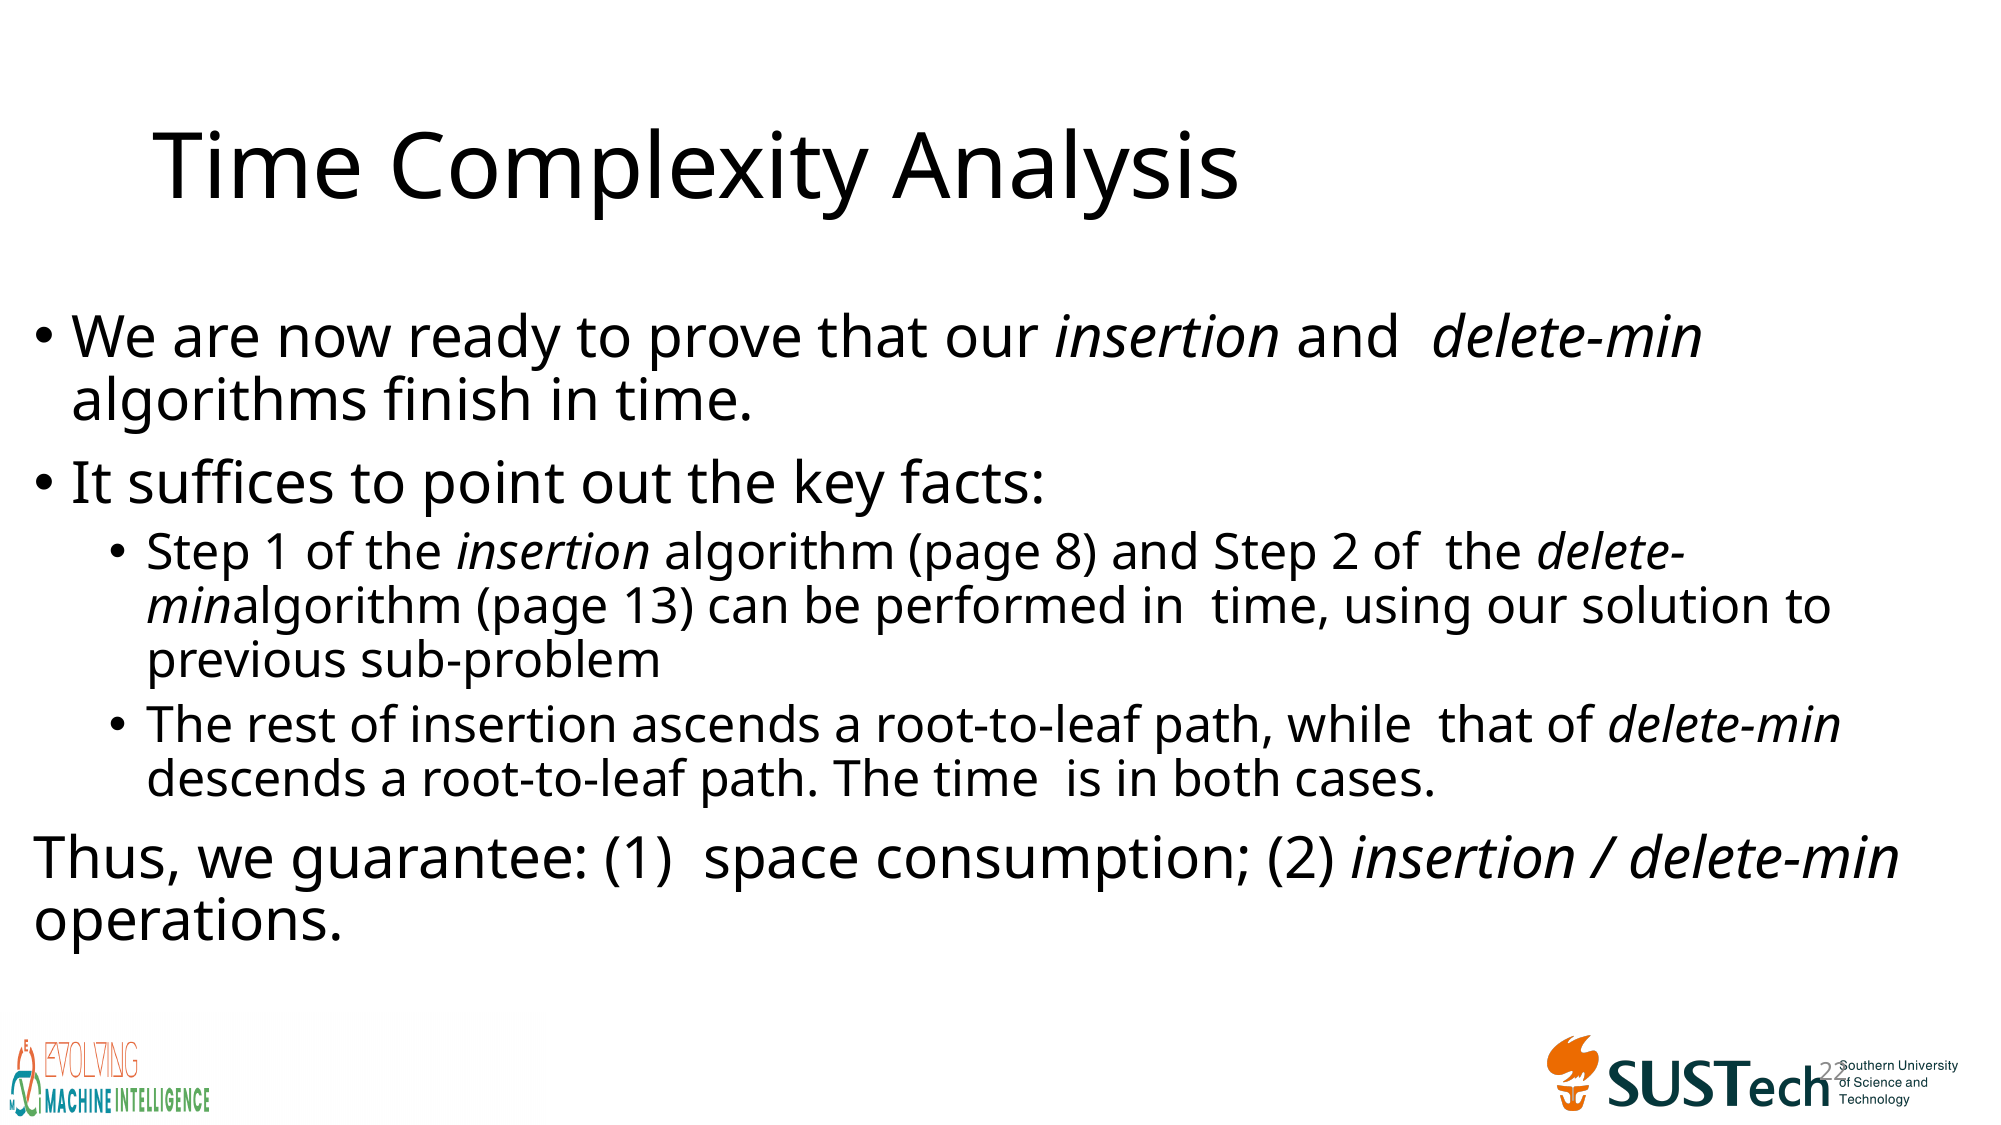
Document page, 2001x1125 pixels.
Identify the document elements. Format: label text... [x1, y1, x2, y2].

title Time Complexity Analysis [137, 59, 1863, 278]
picture [1547, 1035, 1958, 1111]
slide_number 22 [1412, 1042, 1863, 1103]
picture [0, 1012, 547, 1125]
